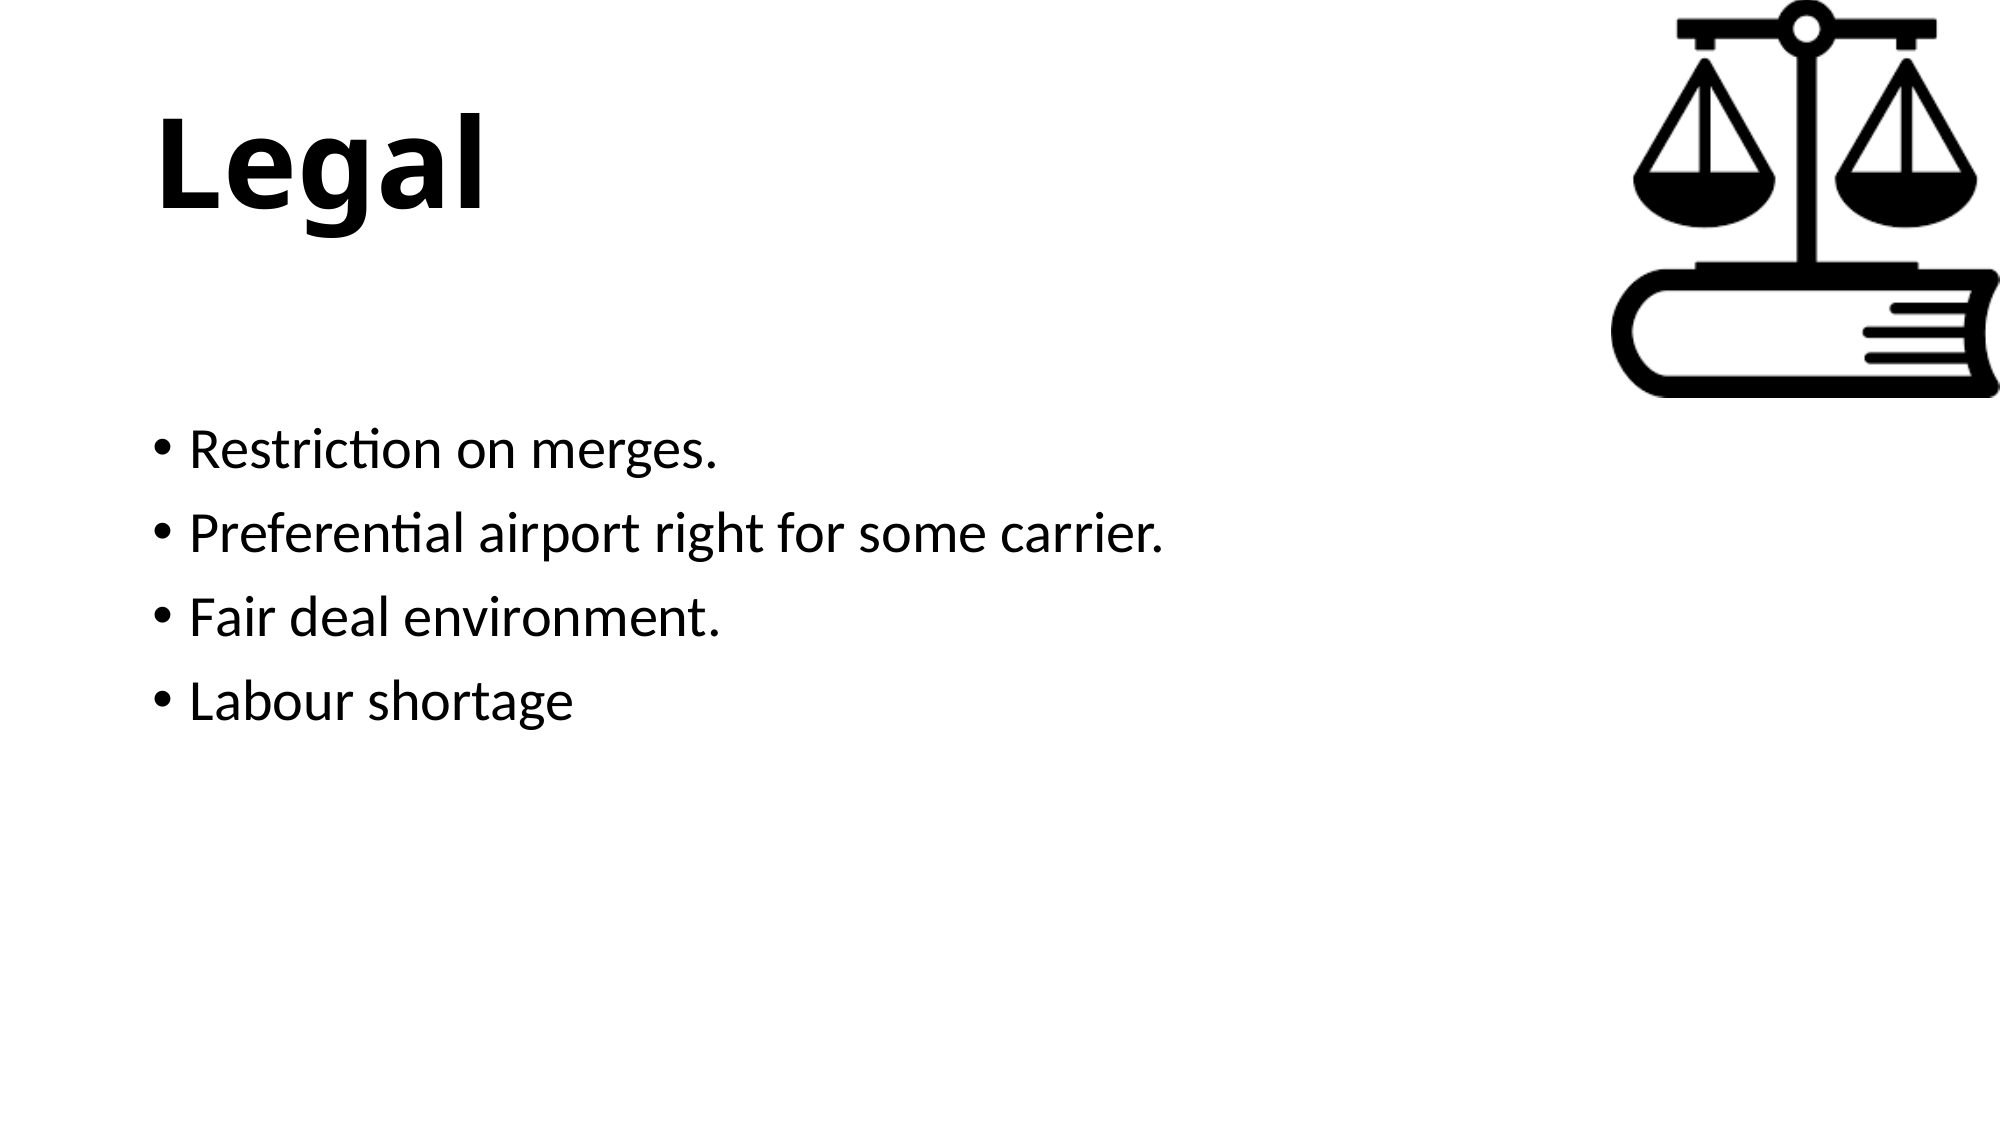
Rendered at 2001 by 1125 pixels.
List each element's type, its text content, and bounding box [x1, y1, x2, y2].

list Restriction on merges. Preferential airport right for some carrier. Fair deal environment. Labour shortage [137, 411, 1863, 1125]
picture [1611, 0, 2000, 398]
title Legal [137, 59, 1611, 278]
